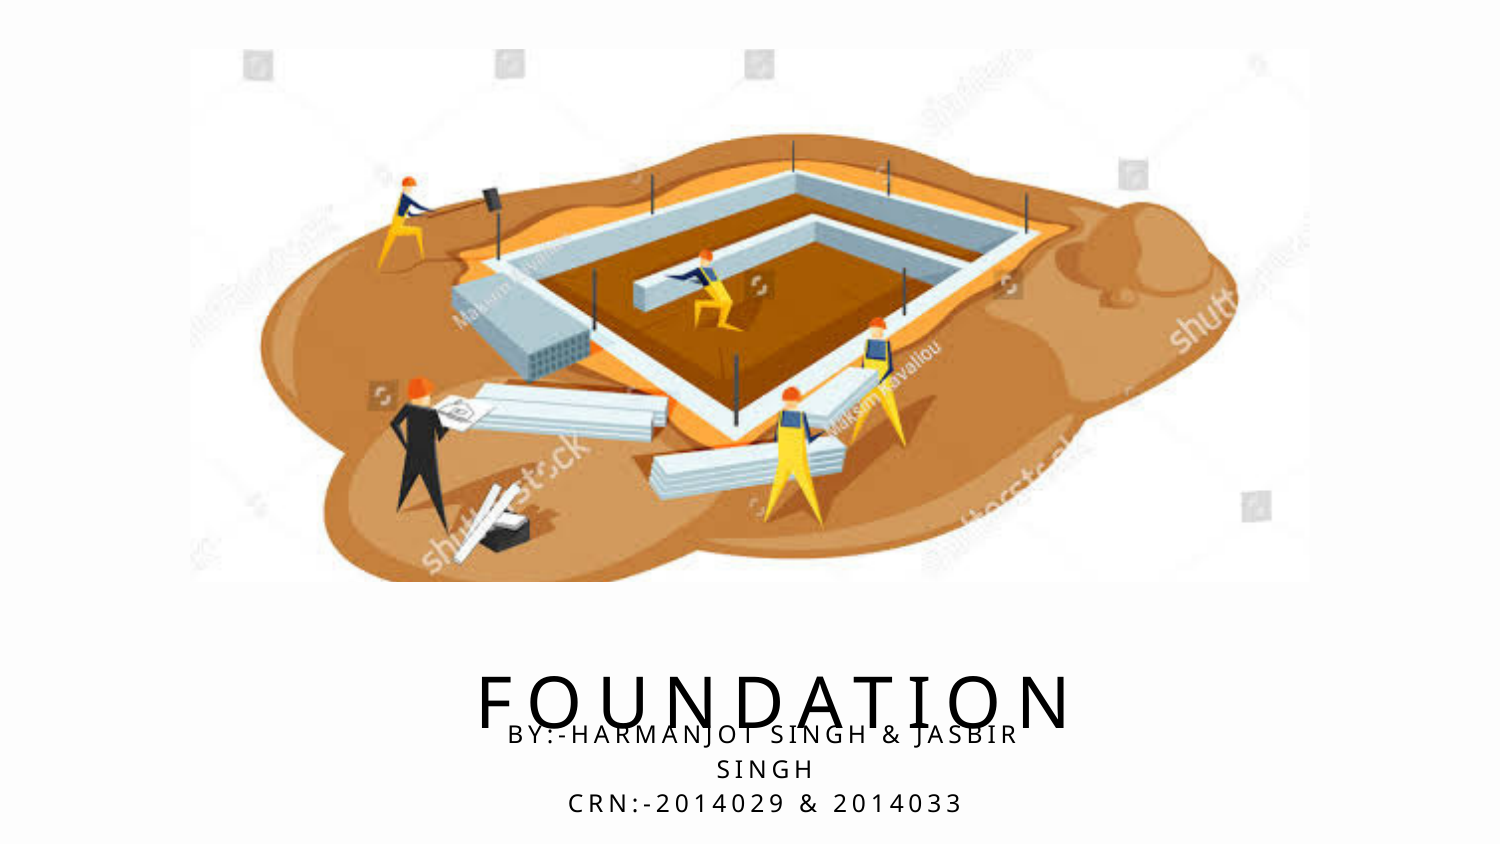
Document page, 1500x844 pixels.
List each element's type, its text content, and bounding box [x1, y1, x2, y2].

text_box BY:-HARMANJOT SINGH & JASBIR SINGH CRN:-2014029 & 2014033 [468, 714, 1061, 818]
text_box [190, 49, 1310, 583]
text_box FOUNDATION [468, 642, 1111, 744]
